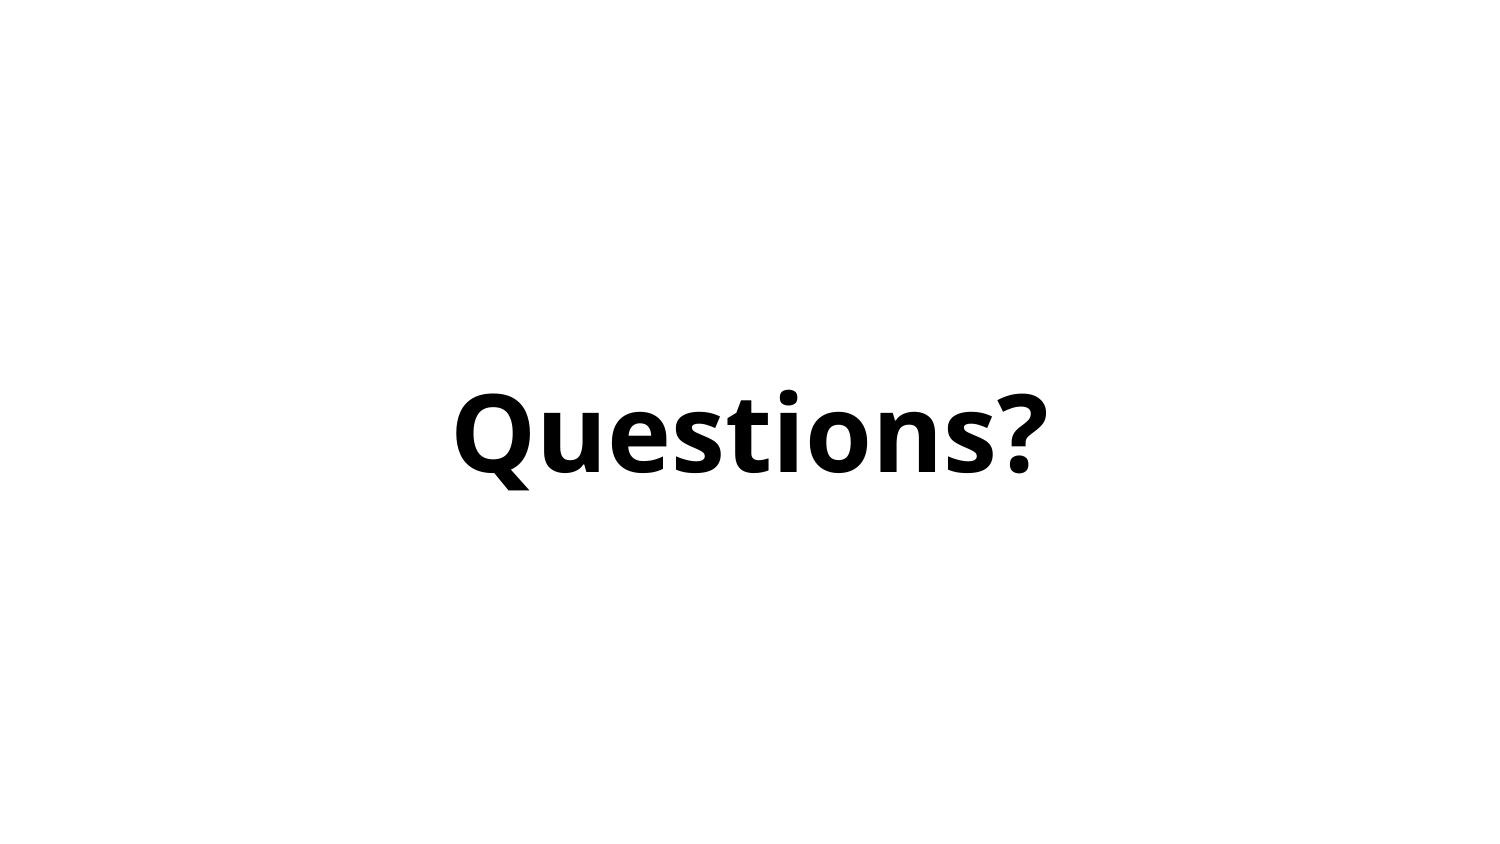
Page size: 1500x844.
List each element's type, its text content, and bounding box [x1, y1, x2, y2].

title Questions? [51, 334, 1449, 510]
